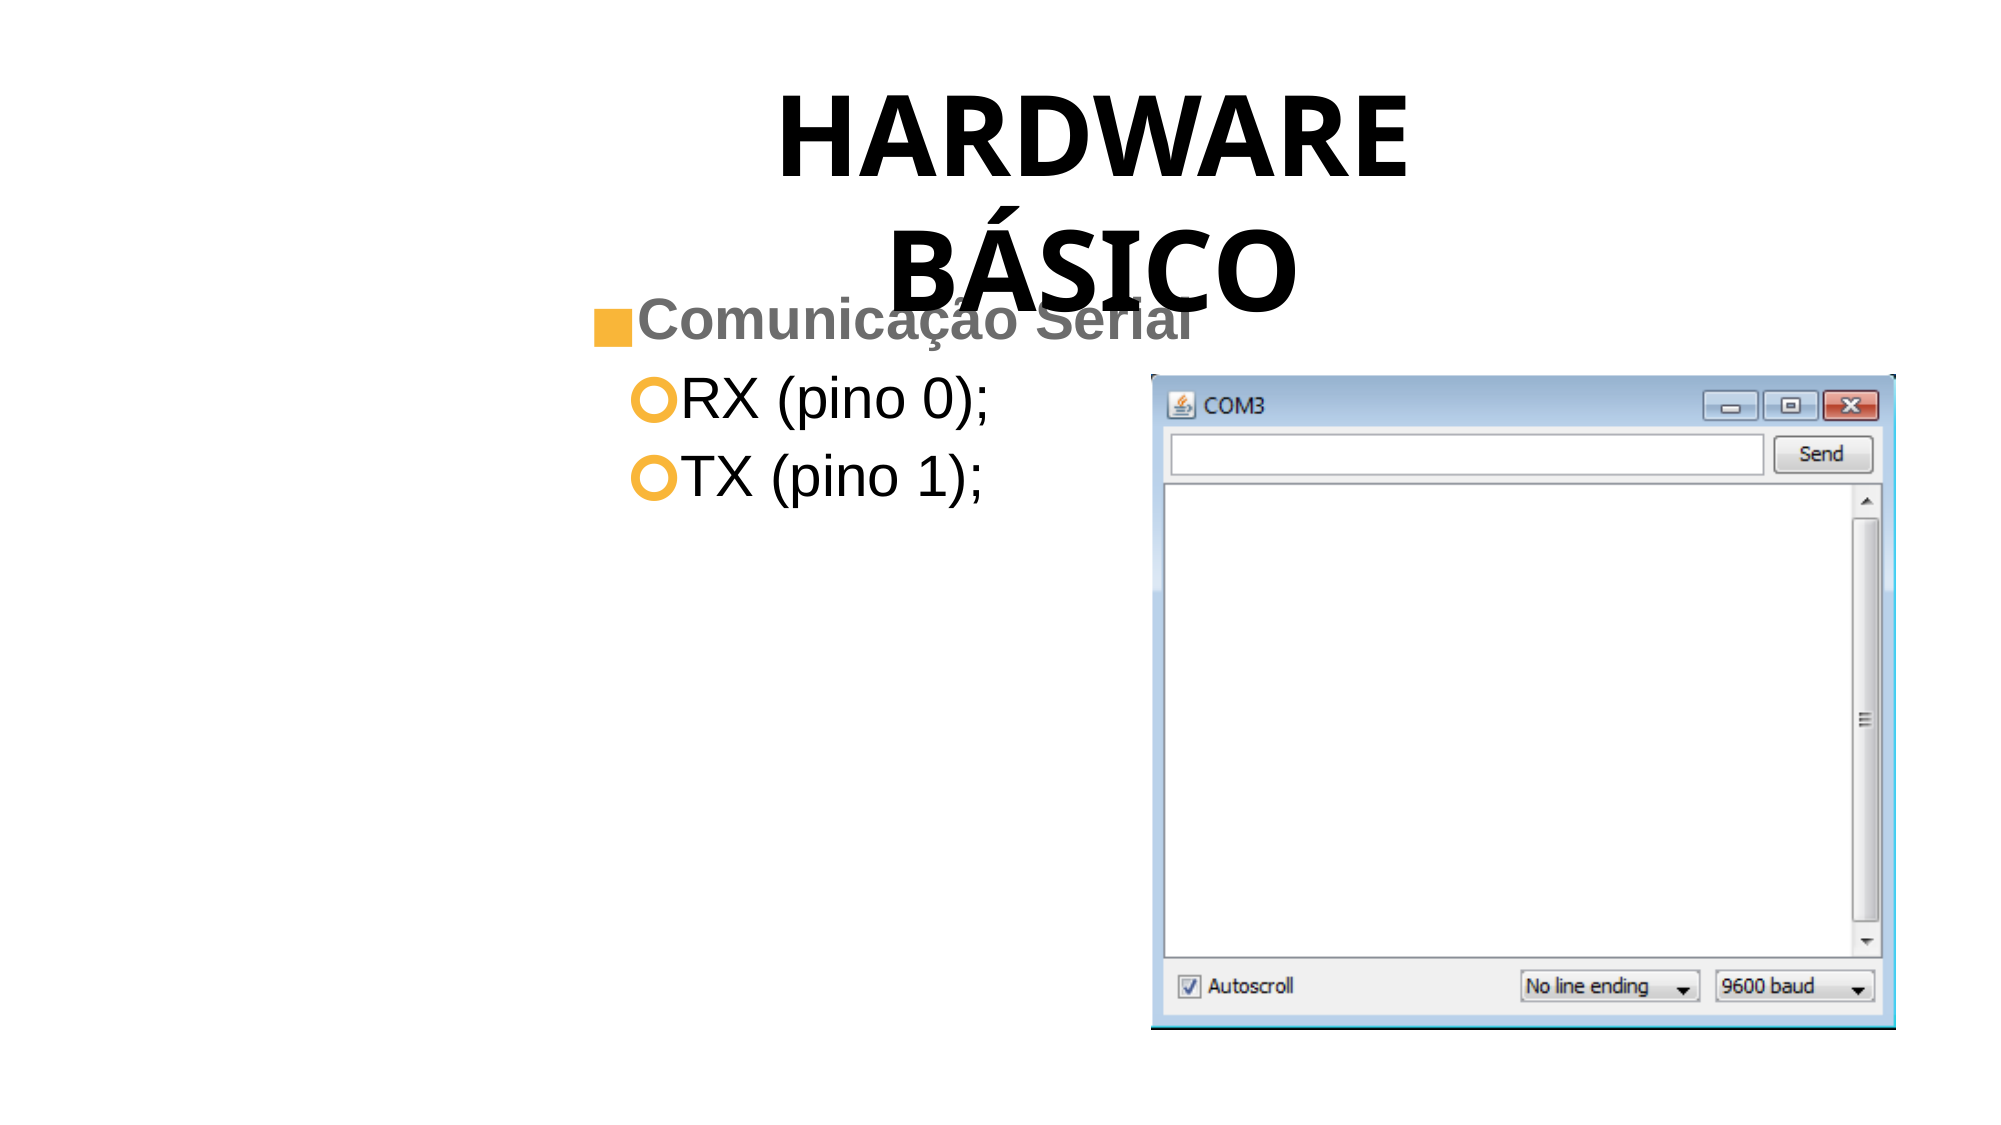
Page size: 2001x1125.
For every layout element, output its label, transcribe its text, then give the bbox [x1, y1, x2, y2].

list Comunicação Serial RX (pino 0); TX (pino 1); [526, 274, 1606, 636]
picture [1150, 374, 1896, 1030]
text_box HARDWARE BÁSICO [608, 56, 1578, 342]
